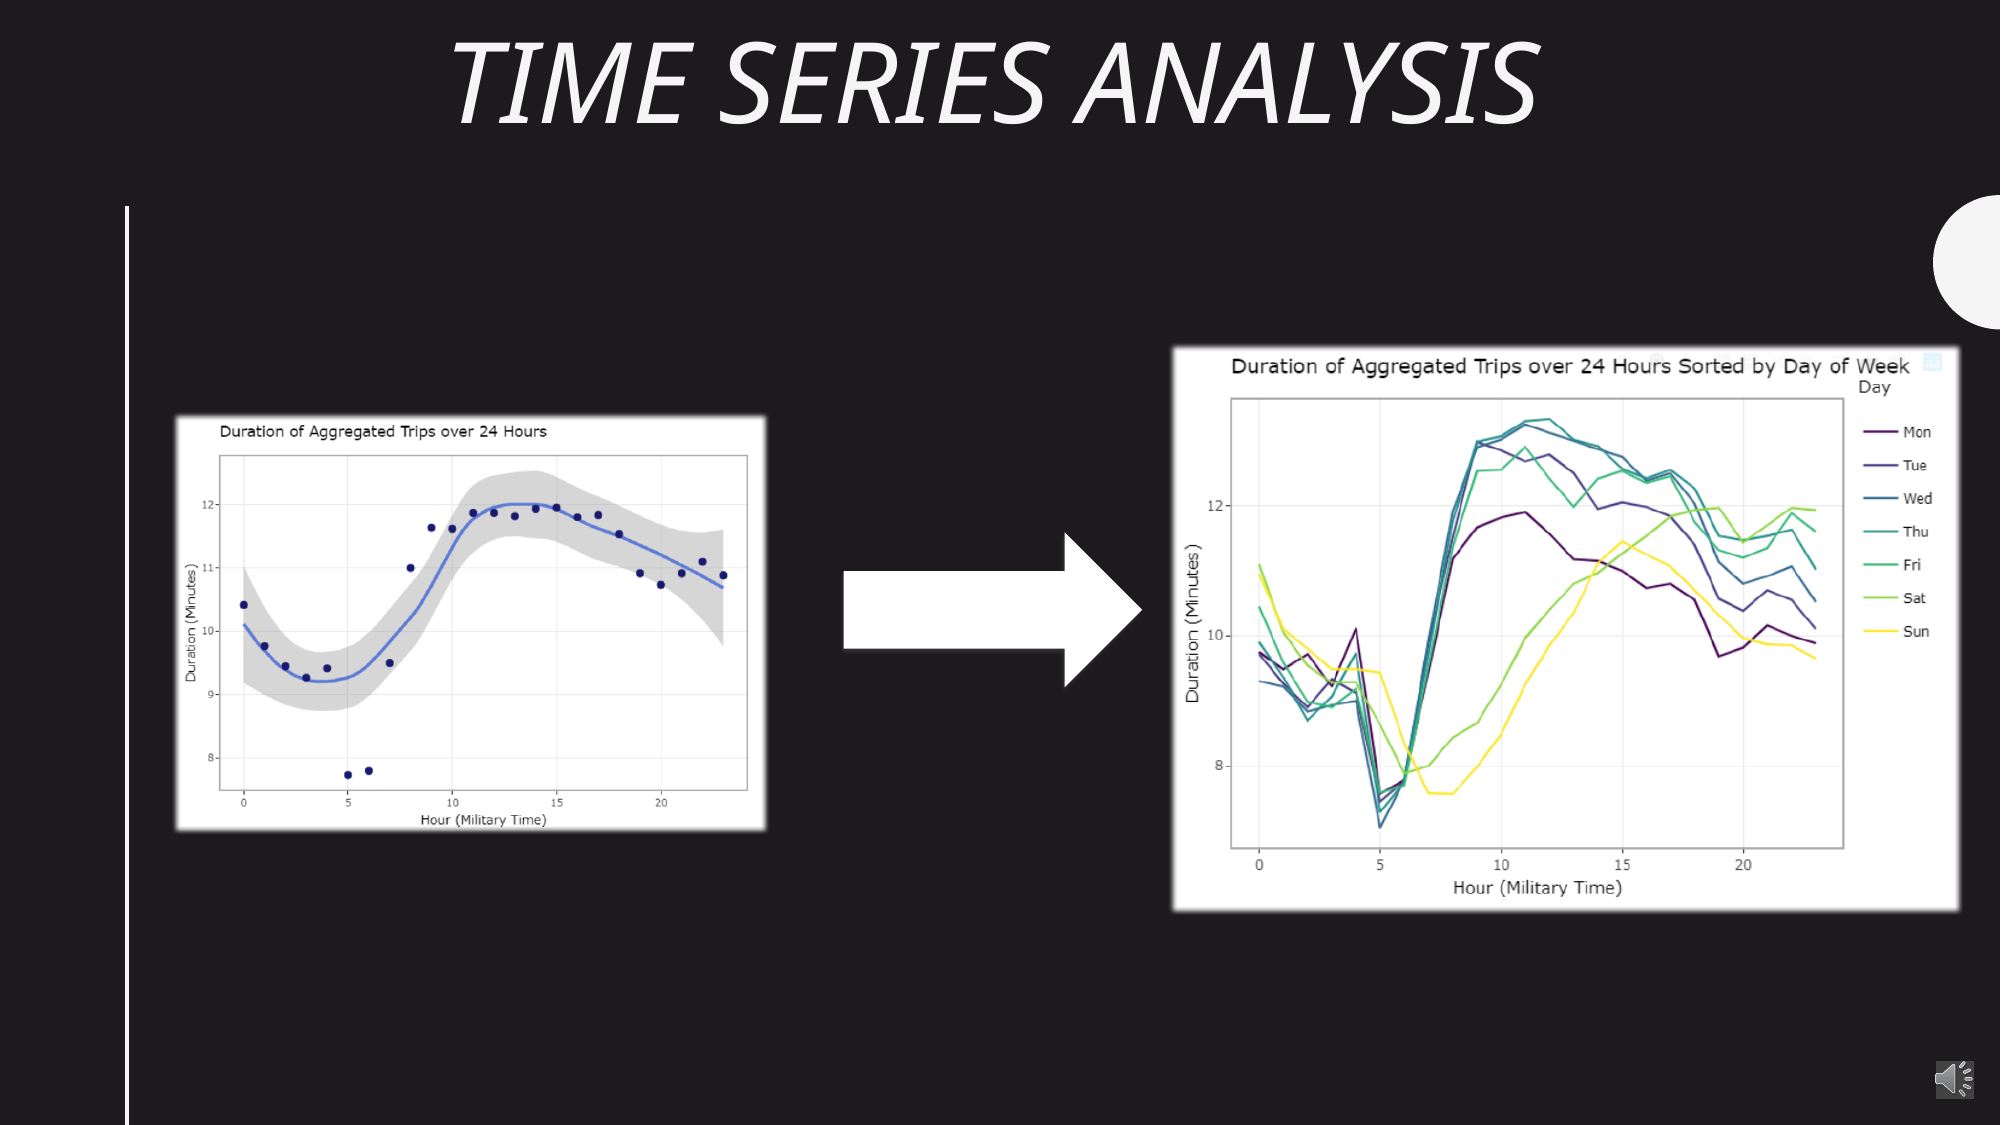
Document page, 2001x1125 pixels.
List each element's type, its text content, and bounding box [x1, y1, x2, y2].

picture [1934, 1059, 1975, 1100]
text_box [843, 532, 1143, 688]
picture [171, 411, 770, 835]
picture [1168, 342, 1963, 915]
title Time Series Analysis [152, 24, 1834, 239]
